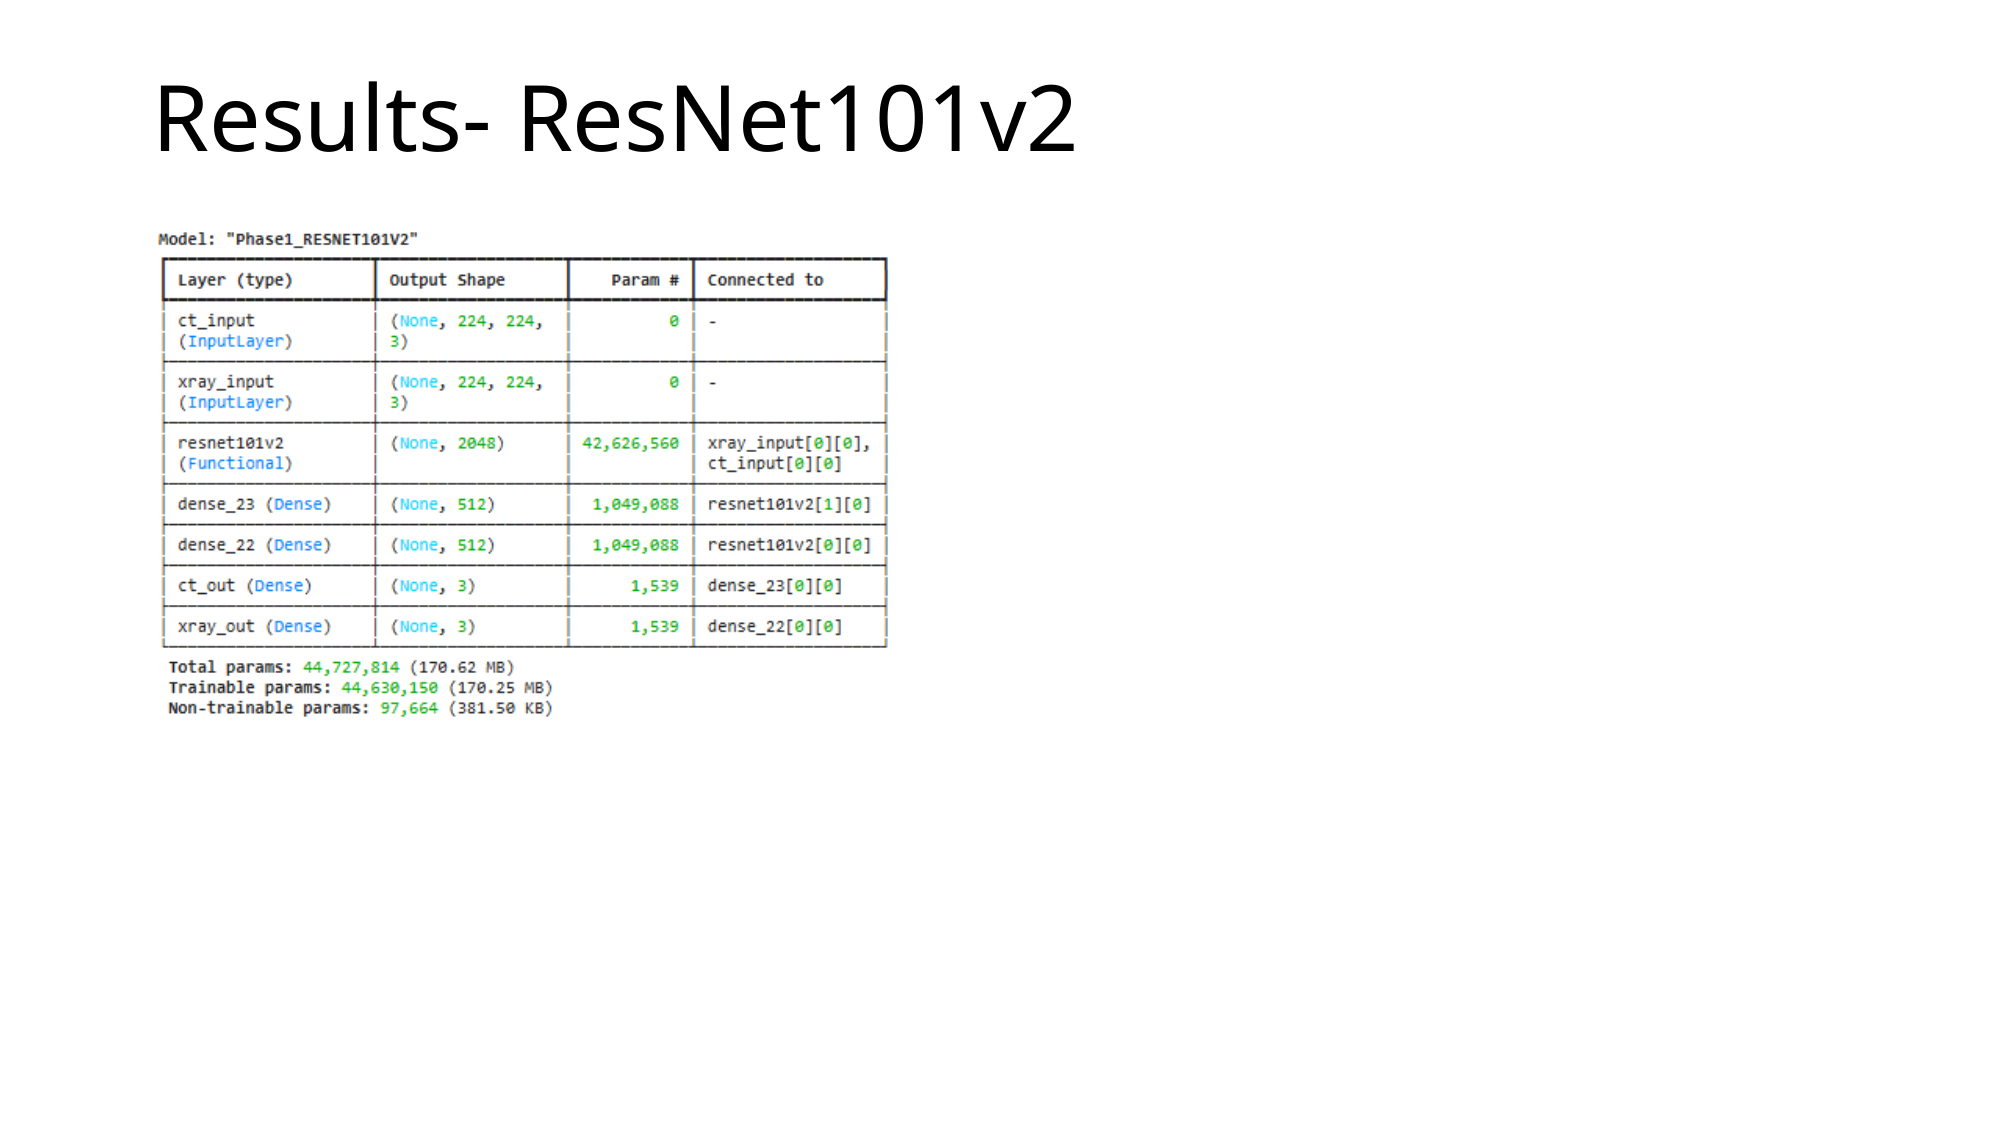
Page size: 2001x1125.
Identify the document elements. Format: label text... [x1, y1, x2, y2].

picture [136, 231, 913, 720]
title Results- ResNet101v2 [137, 59, 1863, 185]
